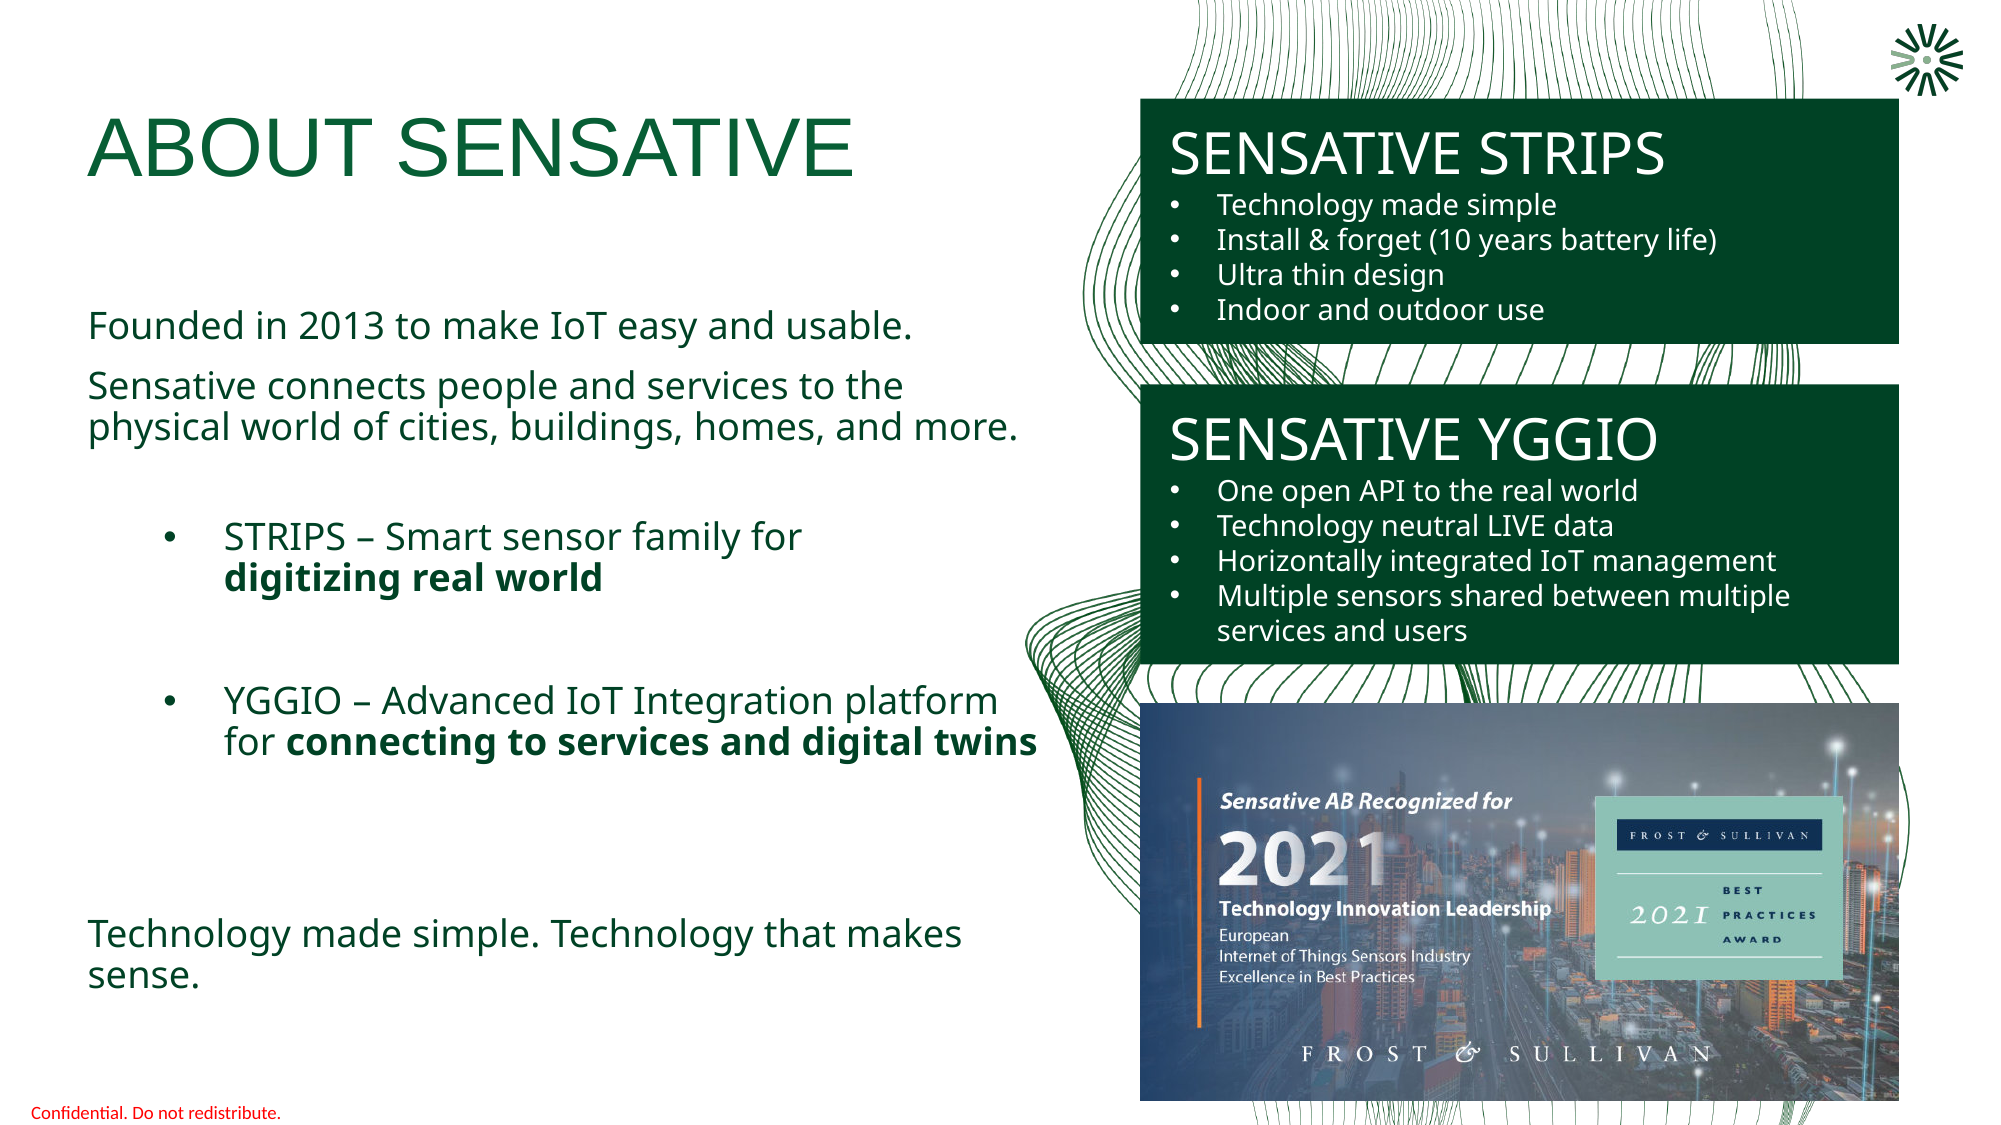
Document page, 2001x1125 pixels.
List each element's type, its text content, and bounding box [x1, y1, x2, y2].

text_box SENSATIVE STRIPS Technology made simple Install & forget (10 years battery life) Ultra thin design Indoor and outdoor use [1138, 97, 1901, 346]
title ABOUT SENSATIVE [72, 97, 1138, 181]
list Founded in 2013 to make IoT easy and usable. Sensative connects people and services to the physical world of cities, buildings, homes, and more. STRIPS – Smart sensor family for digitizing real world YGGIO – Advanced IoT Integration platform for connecting to services and digital twins Technology made simple. Technology that makes sense. [72, 299, 1057, 1014]
picture [1025, 0, 1963, 1125]
text_box SENSATIVE YGGIO One open API to the real world Technology neutral LIVE data Horizontally integrated IoT management Multiple sensors shared between multiple services and users [1138, 382, 1901, 667]
